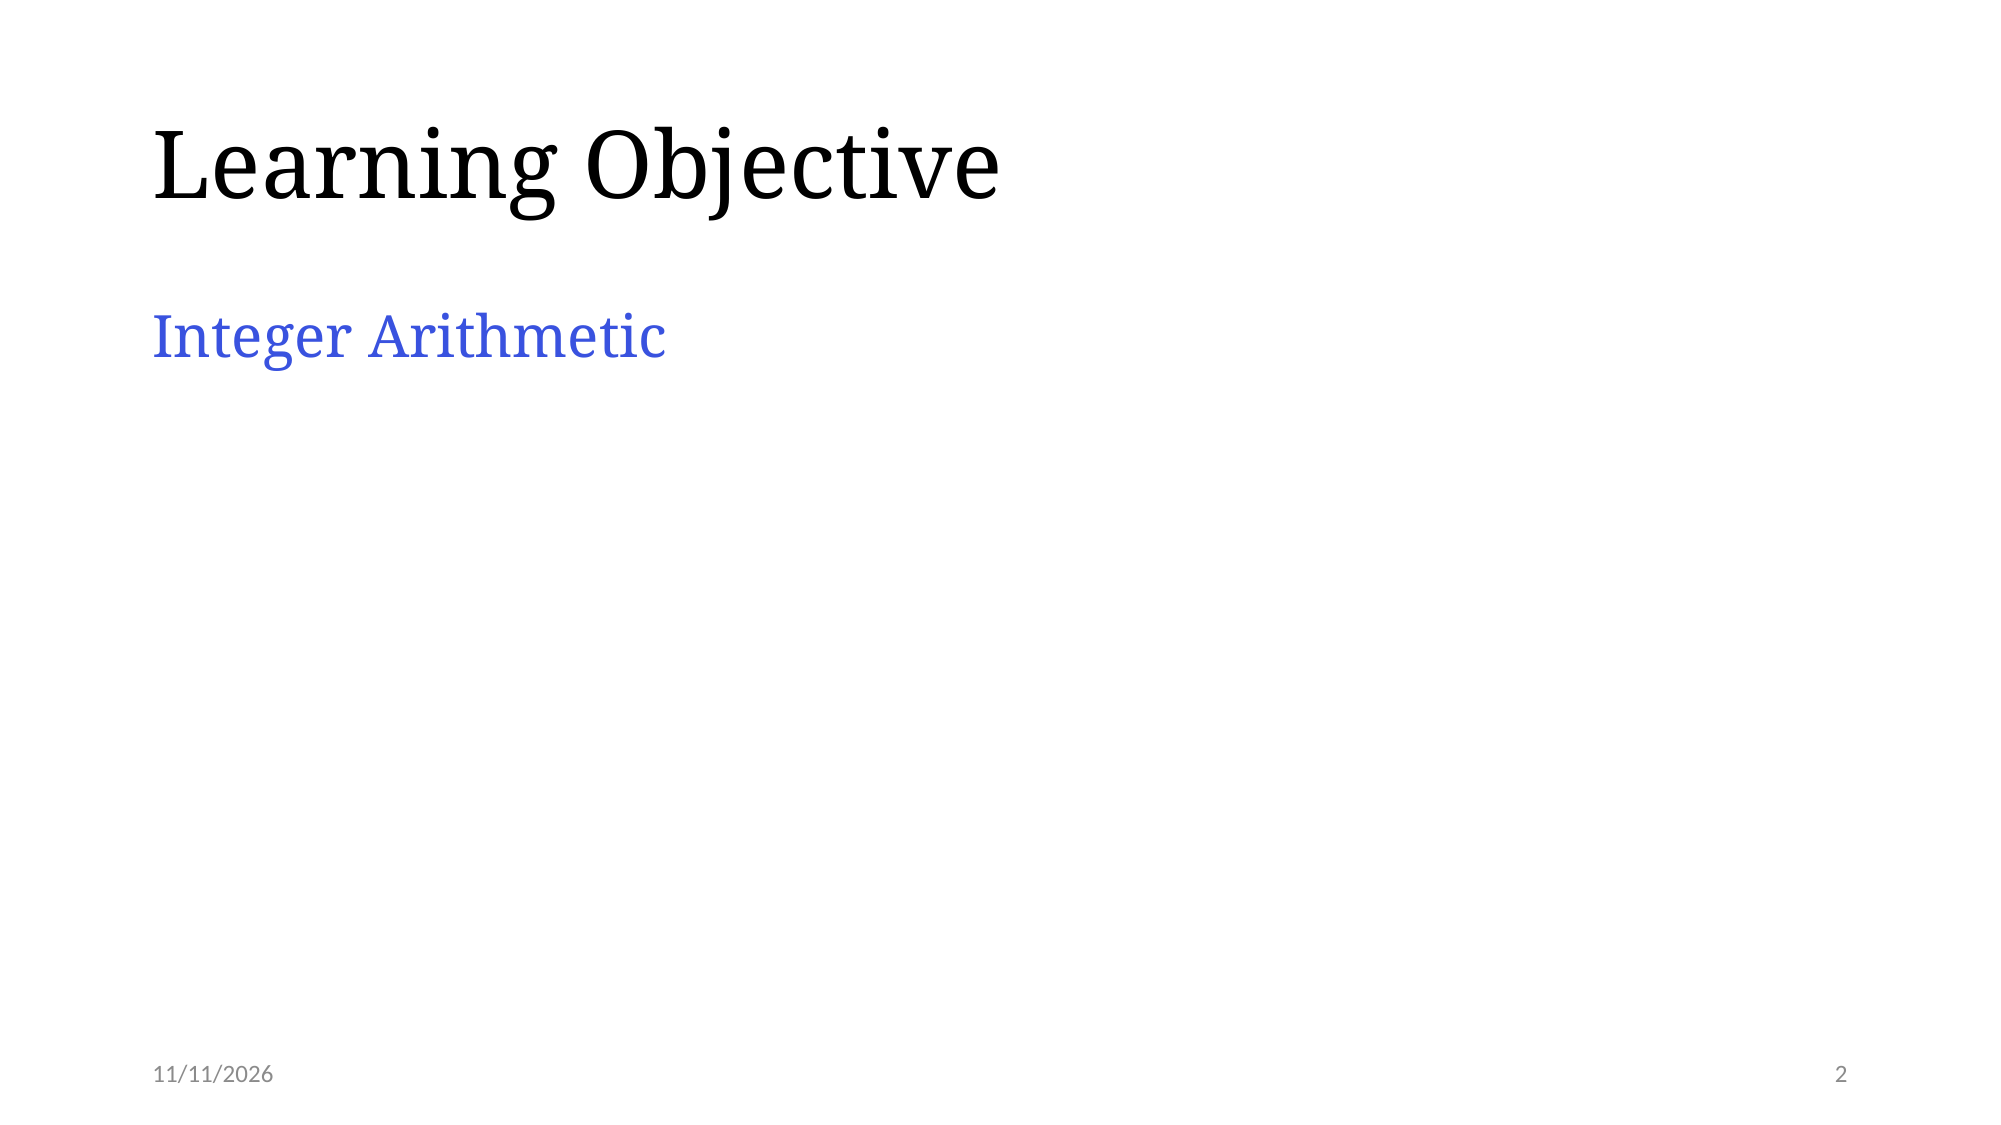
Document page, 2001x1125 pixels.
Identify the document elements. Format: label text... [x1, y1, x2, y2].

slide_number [137, 1042, 588, 1103]
list Integer Arithmetic [137, 299, 1863, 1014]
slide_number 2 [1412, 1042, 1863, 1103]
title Learning Objective [137, 59, 1863, 278]
